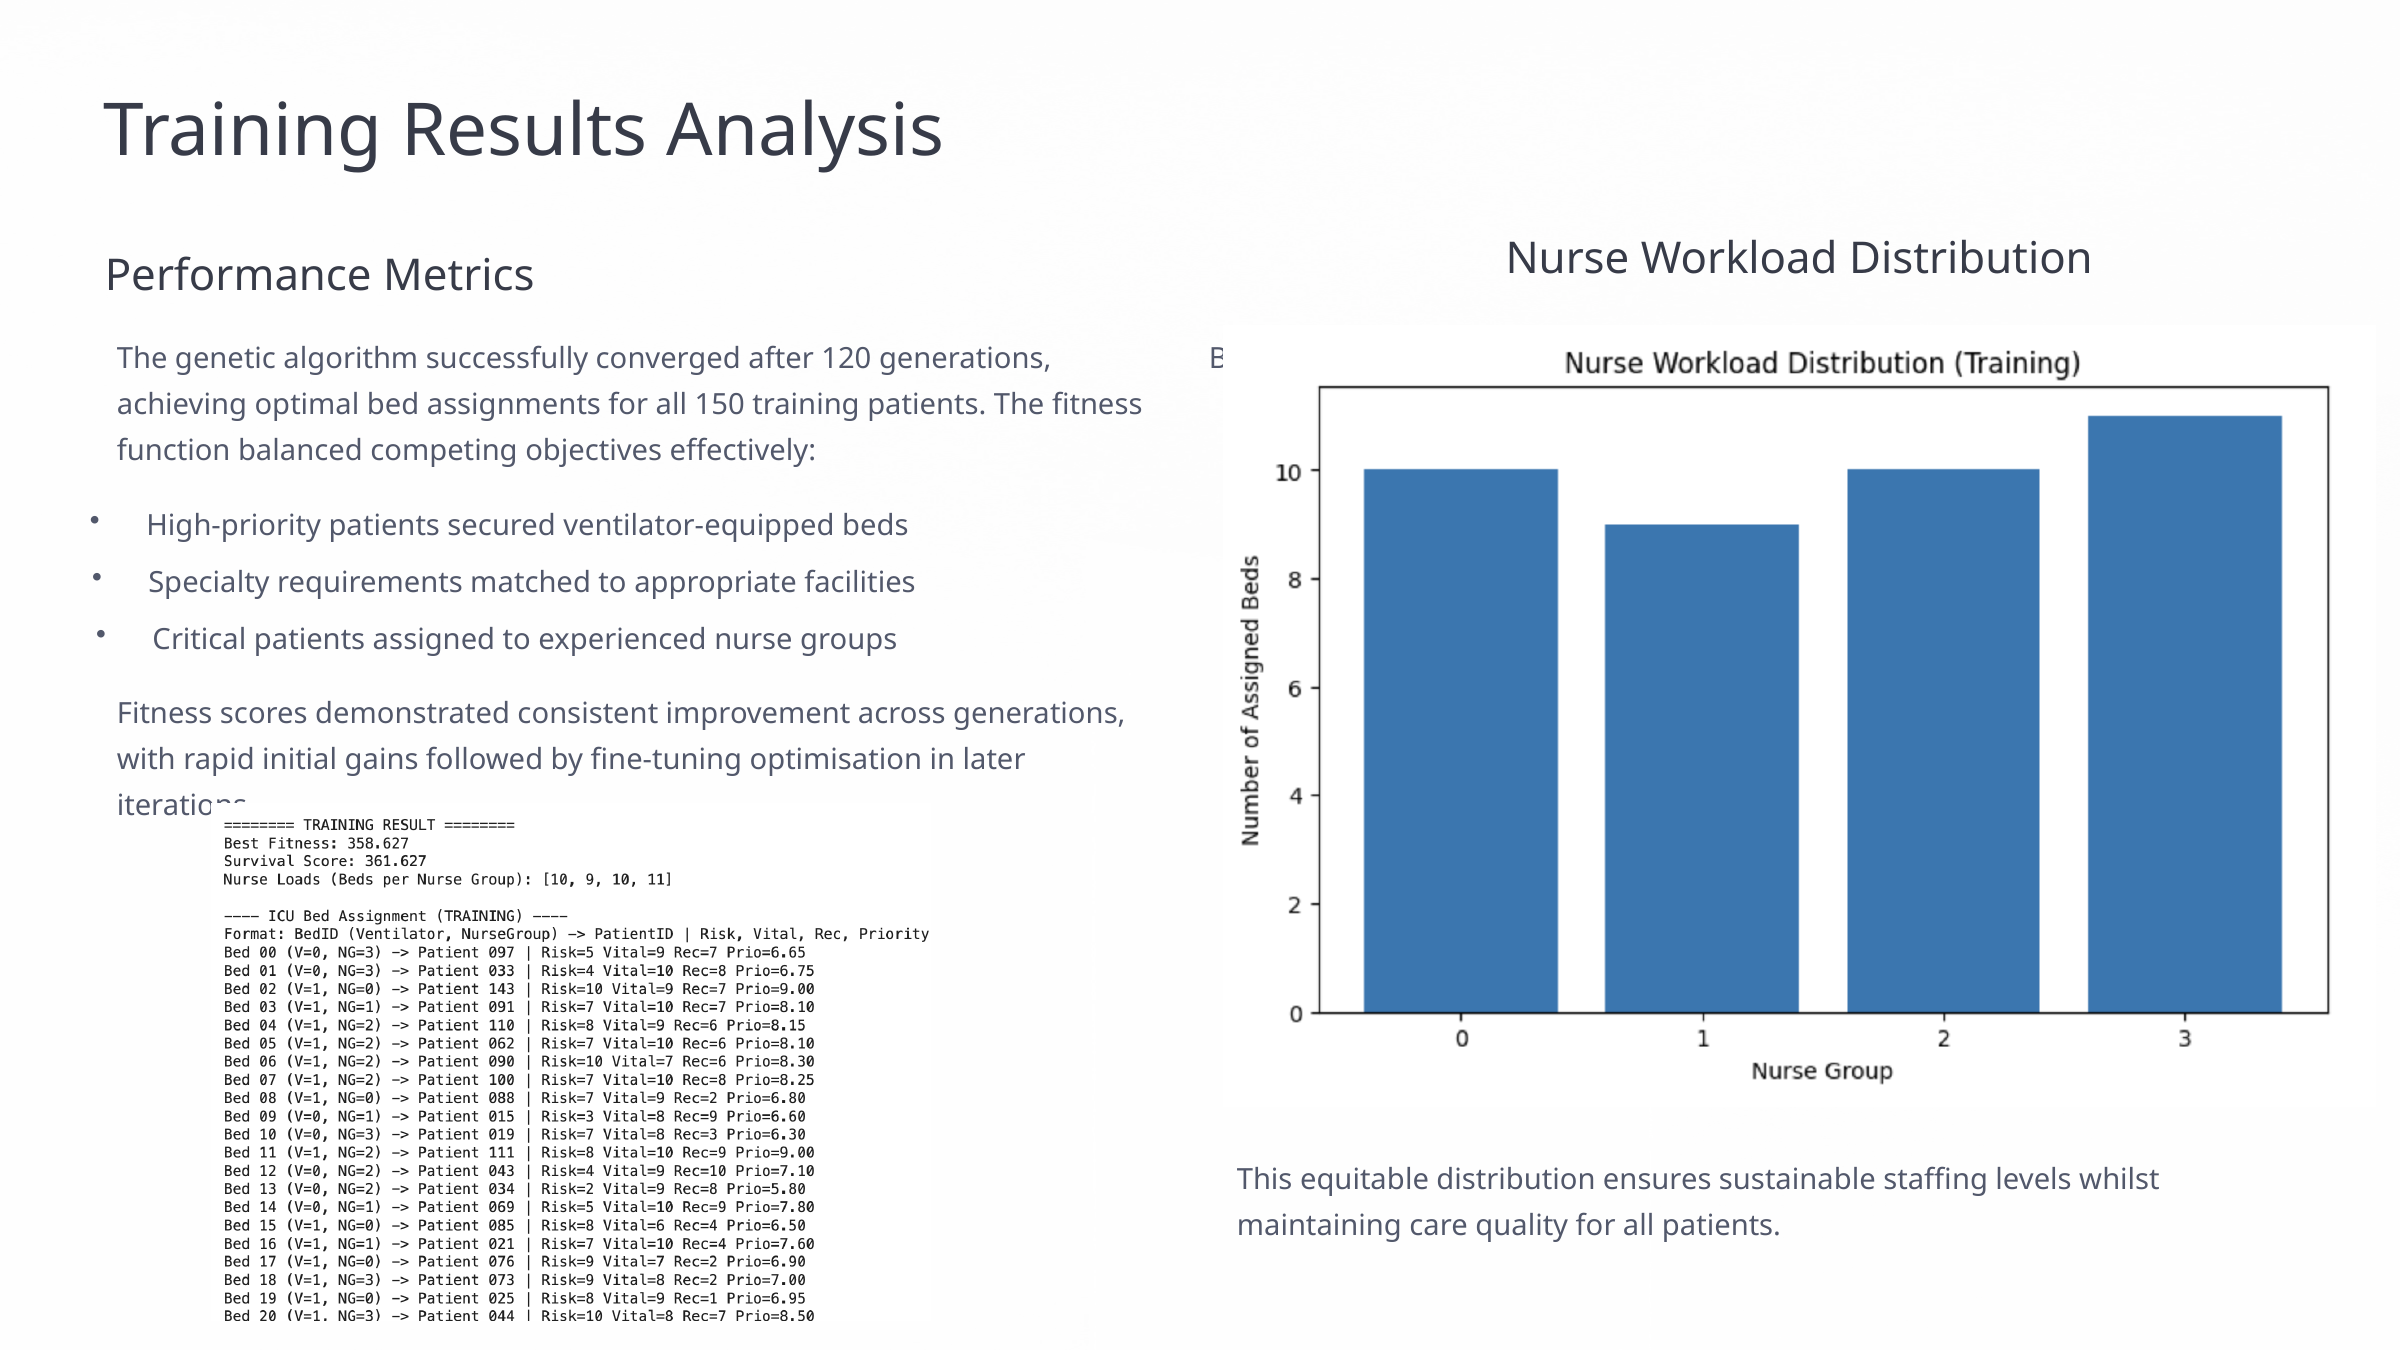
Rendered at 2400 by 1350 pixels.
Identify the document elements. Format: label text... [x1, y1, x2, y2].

text_box Critical patients assigned to experienced nurse groups [96, 609, 898, 655]
text_box Specialty requirements matched to appropriate facilities [92, 552, 917, 598]
text_box High-priority patients secured ventilator-equipped beds [89, 495, 910, 542]
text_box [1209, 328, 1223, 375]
text_box Performance Metrics [104, 244, 535, 299]
text_box Training Results Analysis [103, 80, 945, 170]
picture [211, 803, 932, 1321]
text_box Nurse Workload Distribution [1505, 228, 2094, 283]
picture [1223, 325, 2376, 1107]
text_box This equitable distribution ensures sustainable staffing levels whilst maintaining care quality for all patients. [1236, 1149, 2285, 1242]
text_box Fitness scores demonstrated consistent improvement across generations, with rapid initial gains followed by fine-tuning optimisation in later iterations. [116, 683, 1165, 822]
text_box The genetic algorithm successfully converged after 120 generations, achieving optimal bed assignments for all 150 training patients. The fitness function balanced competing objectives effectively: [116, 328, 1165, 467]
